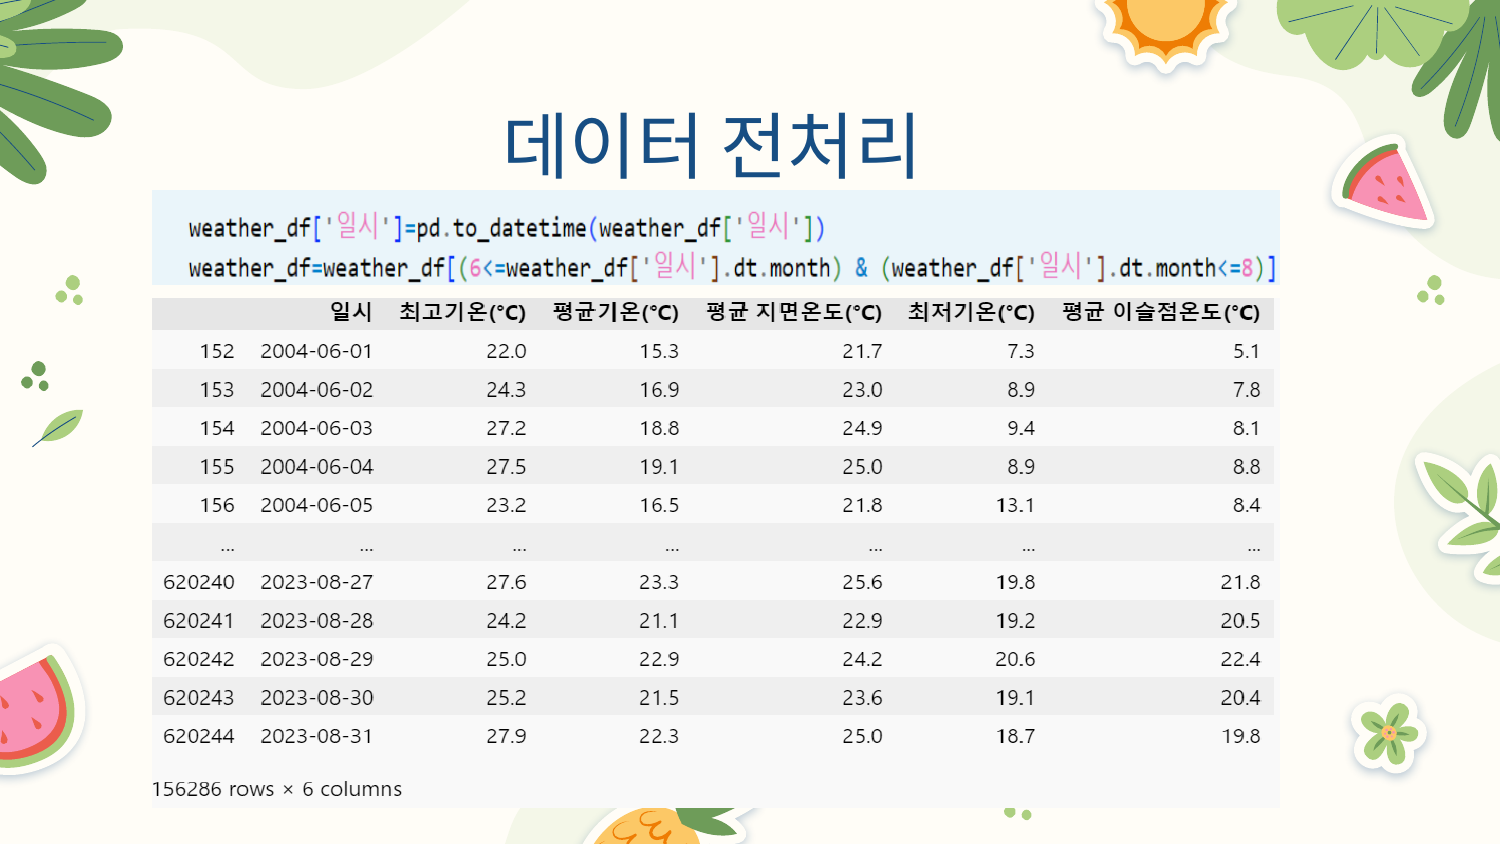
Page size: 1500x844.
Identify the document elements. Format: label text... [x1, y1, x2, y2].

picture [152, 190, 1280, 285]
title 데이터 전처리 [80, 72, 1345, 167]
picture [152, 297, 1280, 808]
